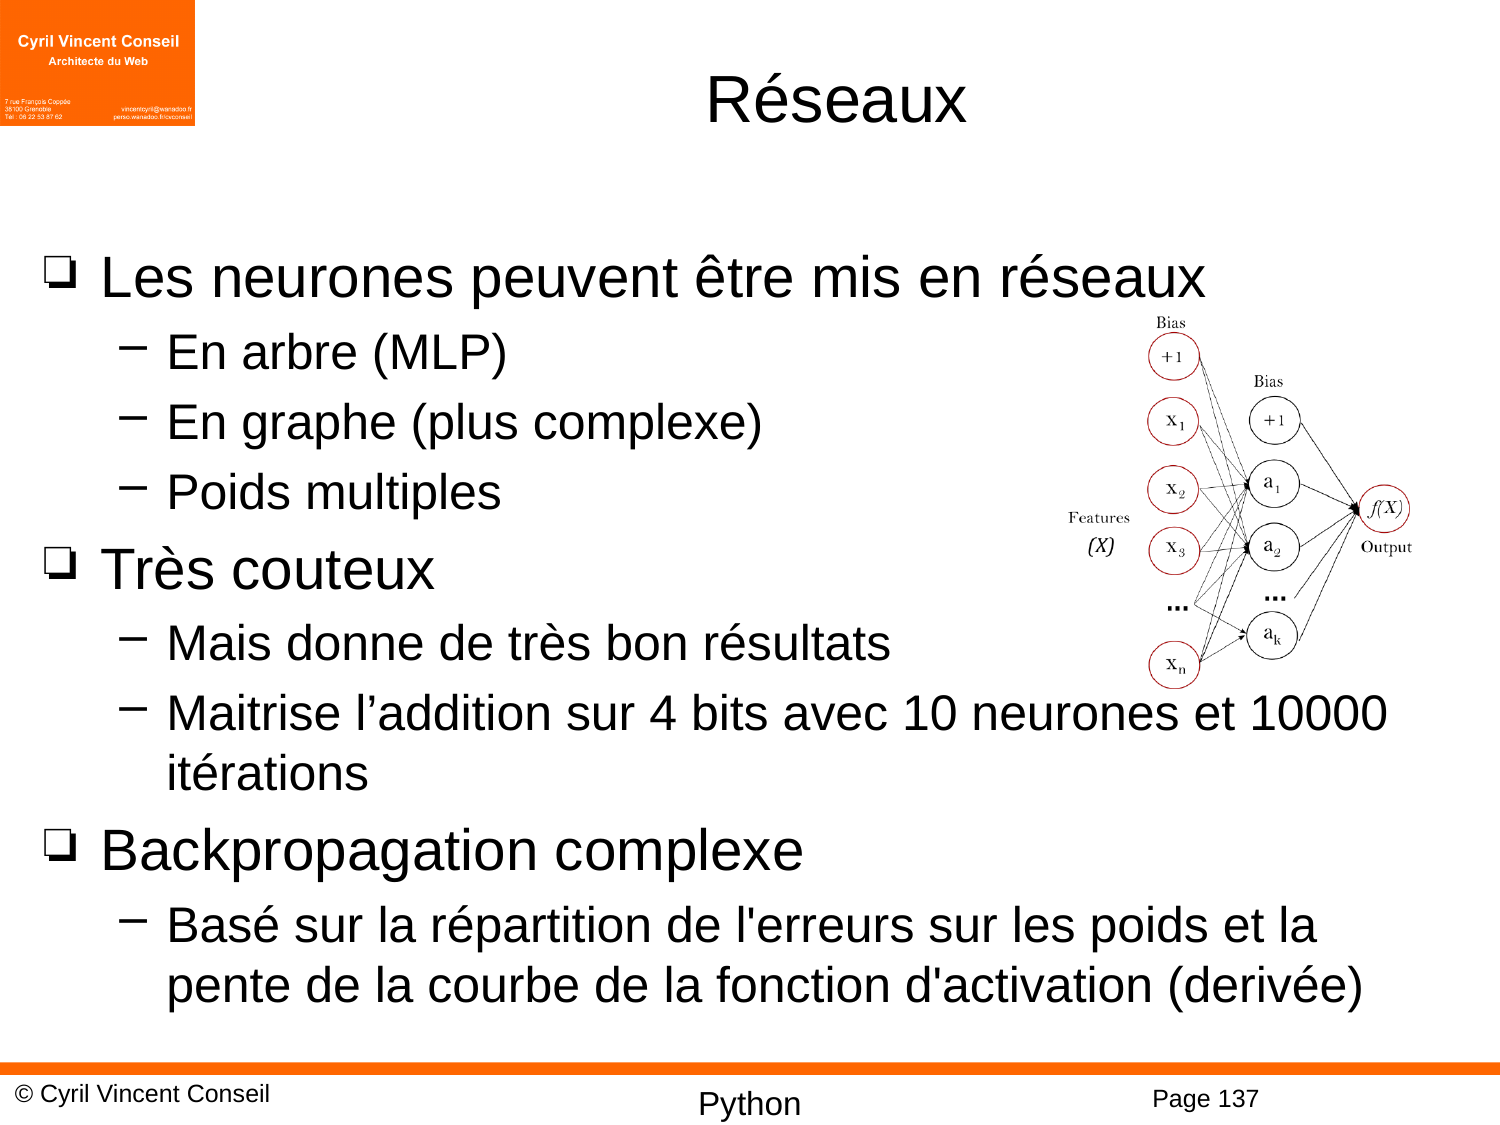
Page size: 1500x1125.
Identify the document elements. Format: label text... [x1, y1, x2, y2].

list Les neurones peuvent être mis en réseaux En arbre (MLP) En graphe (plus complexe) Poids multiples Très couteux Mais donne de très bon résultats Maitrise l’addition sur 4 bits avec 10 neurones et 10000 itérations Backpropagation complexe Basé sur la répartition de l'erreurs sur les poids et la pente de la courbe de la fonction d'activation (derivée) [29, 231, 1468, 1059]
title Réseaux [194, 2, 1480, 190]
picture [1068, 316, 1412, 690]
picture [0, 0, 195, 126]
